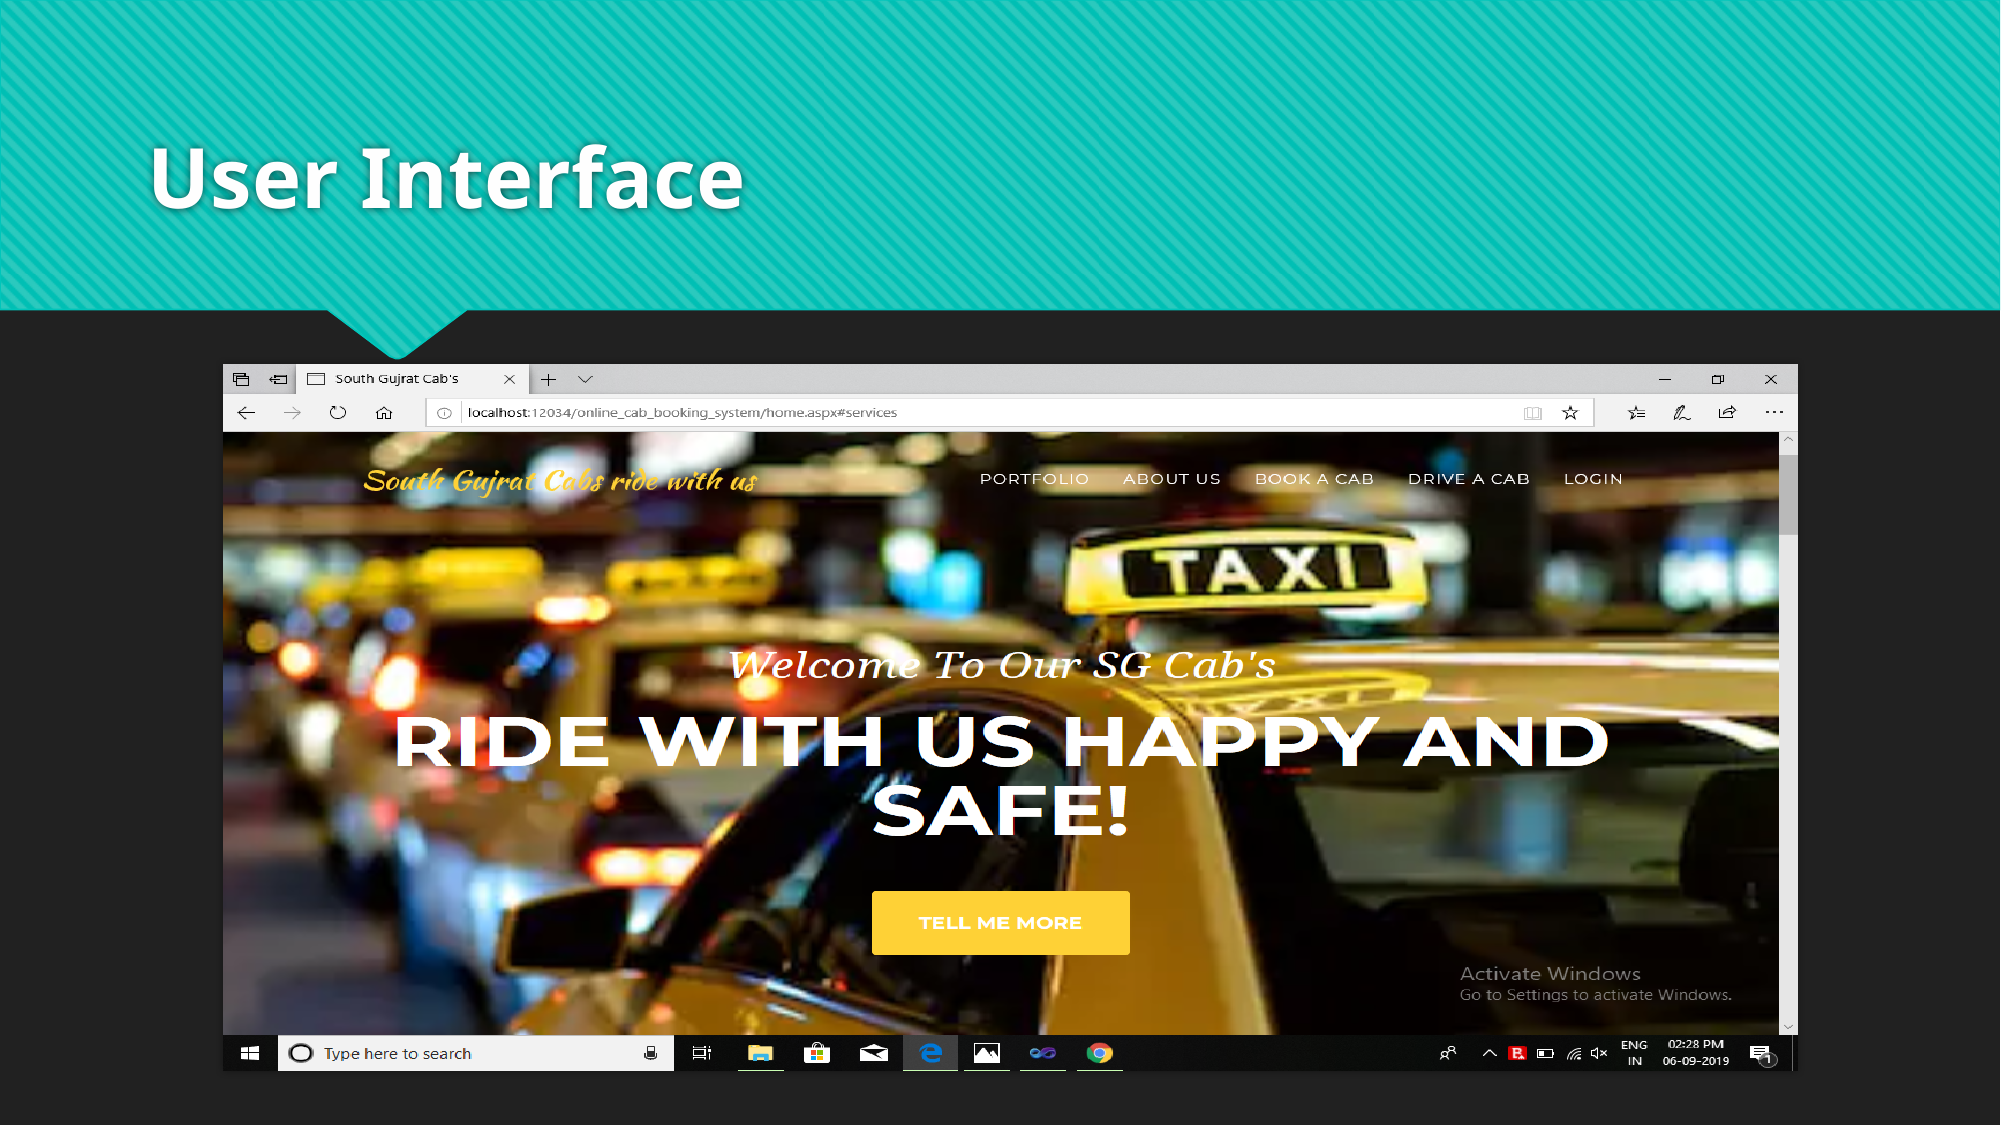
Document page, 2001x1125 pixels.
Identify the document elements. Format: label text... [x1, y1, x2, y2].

title User Interface [132, 73, 1868, 233]
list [223, 364, 1798, 1071]
